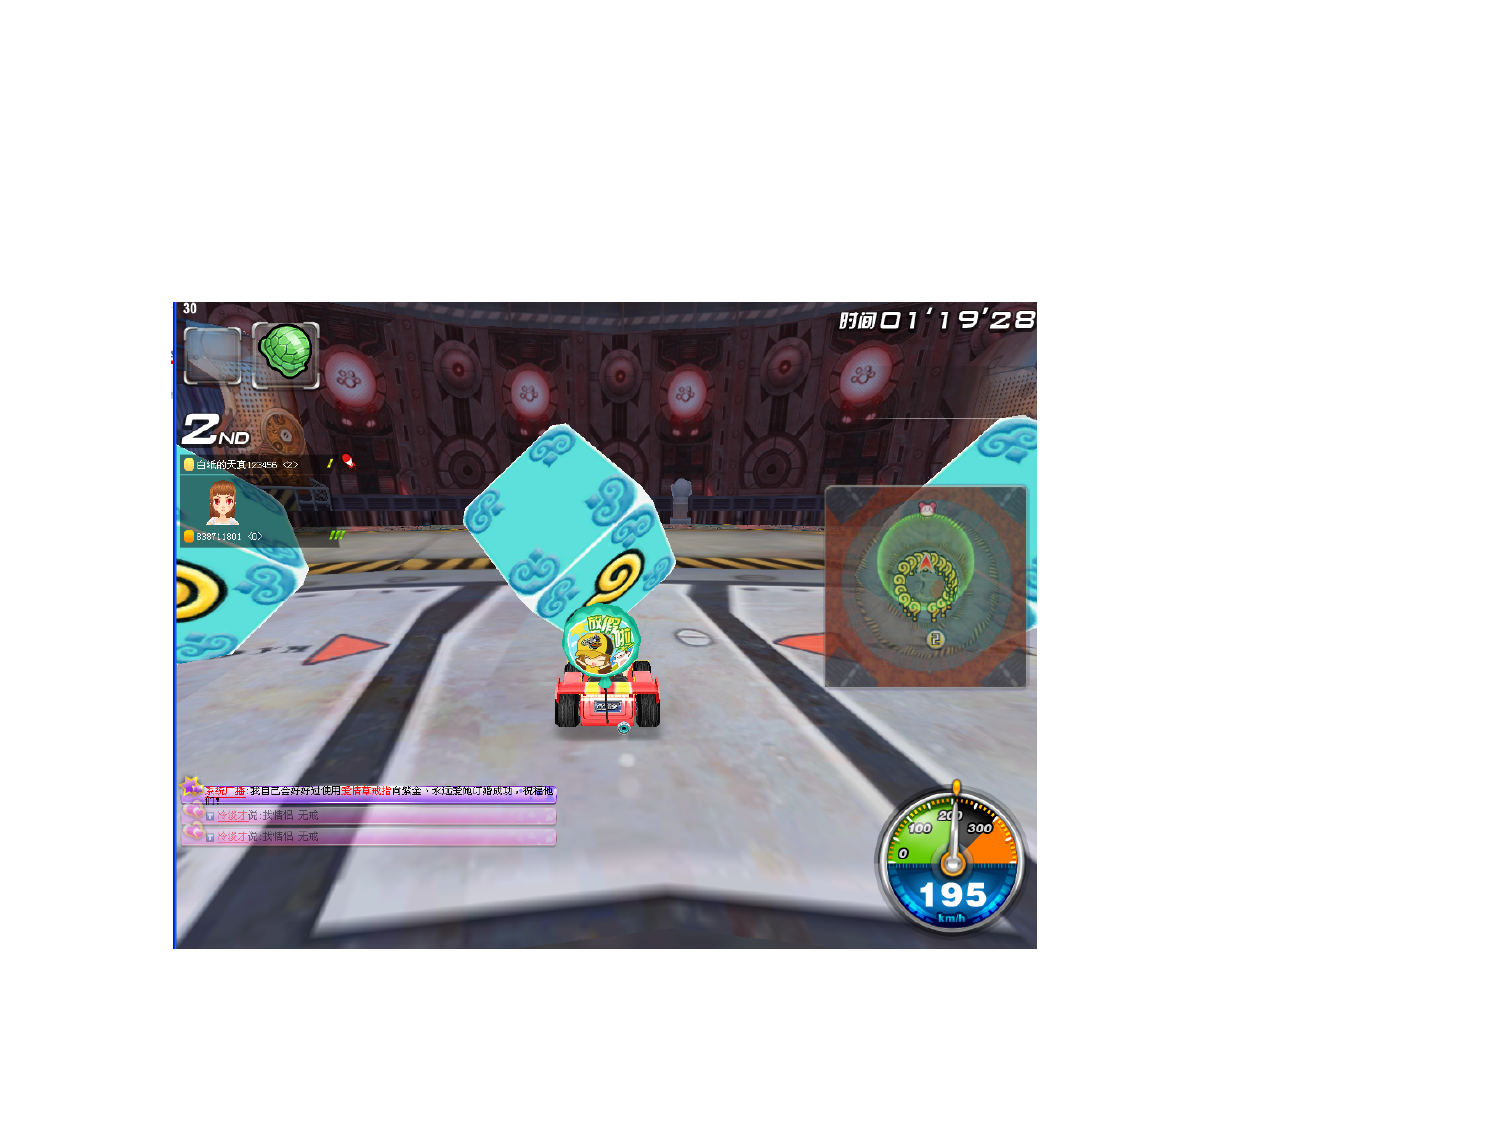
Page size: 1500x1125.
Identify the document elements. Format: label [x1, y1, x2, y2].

picture [170, 302, 1037, 949]
